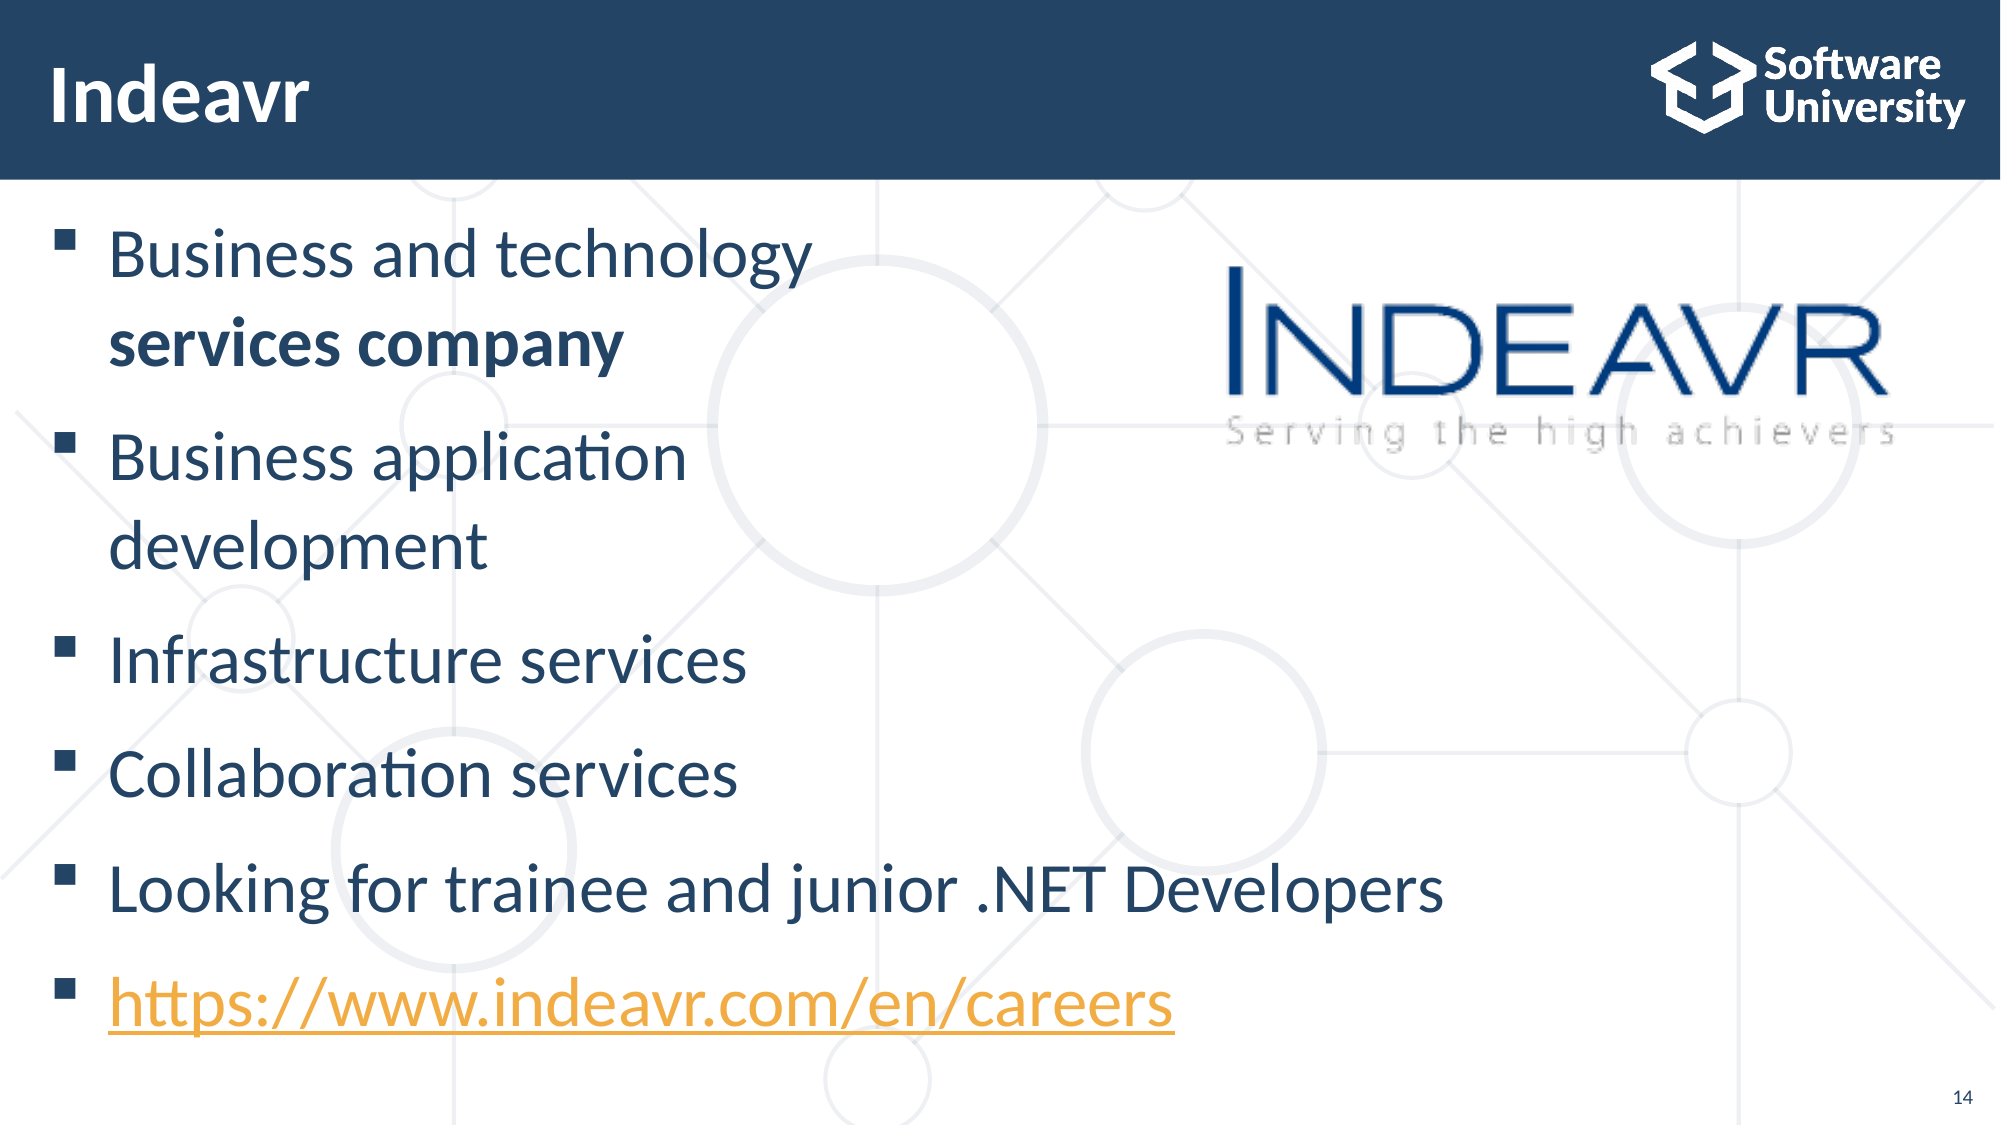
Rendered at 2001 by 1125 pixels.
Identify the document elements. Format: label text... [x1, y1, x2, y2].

title Indeavr [31, 16, 1625, 162]
picture [1190, 229, 1929, 482]
list Business and technology services company Business application development Infrastructure services Collaboration services Looking for trainee and junior .NET Developers https://www.indeavr.com/en/careers [31, 196, 1970, 1104]
picture [1651, 41, 1966, 134]
slide_number 14 [1927, 1067, 1989, 1117]
